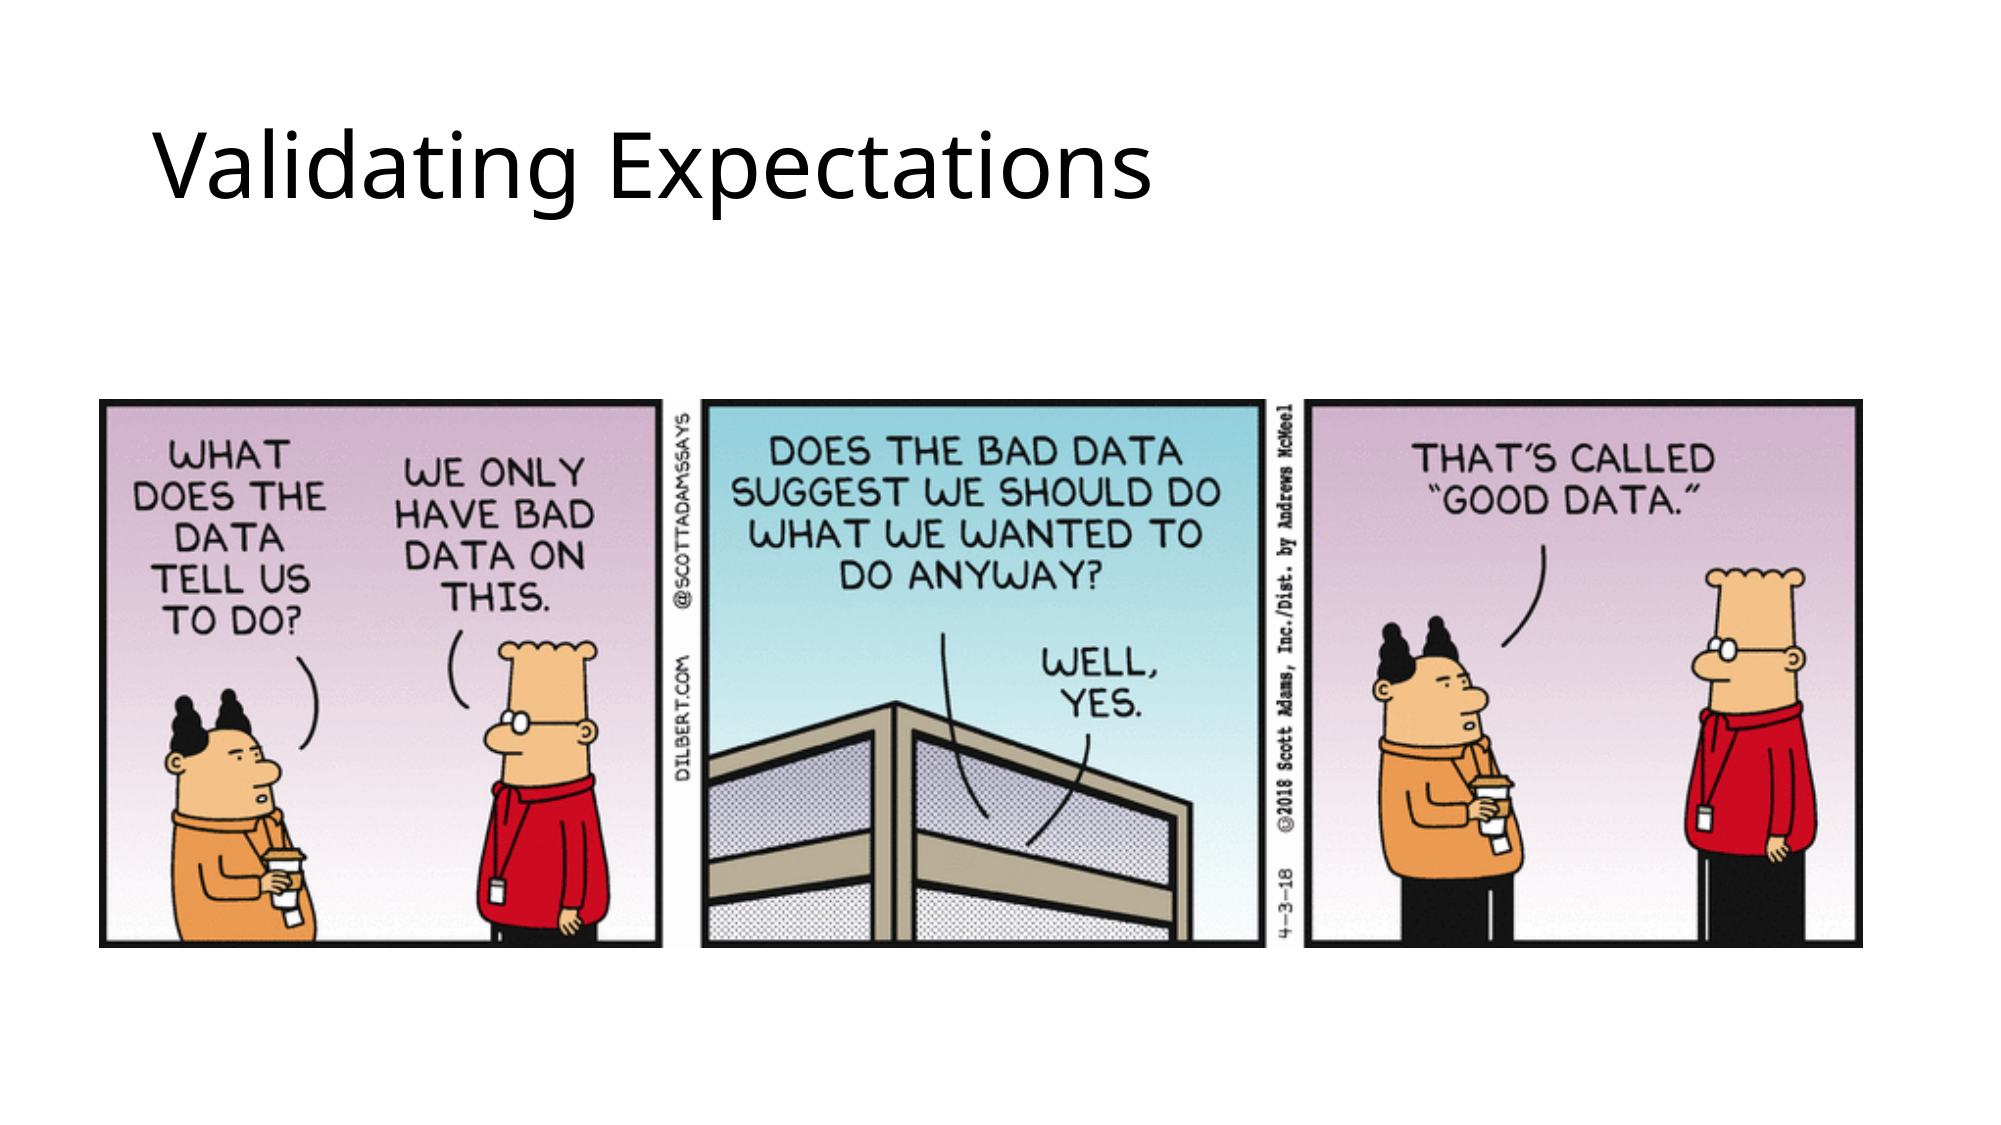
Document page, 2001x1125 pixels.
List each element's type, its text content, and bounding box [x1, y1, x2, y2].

title Validating Expectations [137, 59, 1863, 278]
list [99, 399, 1863, 948]
